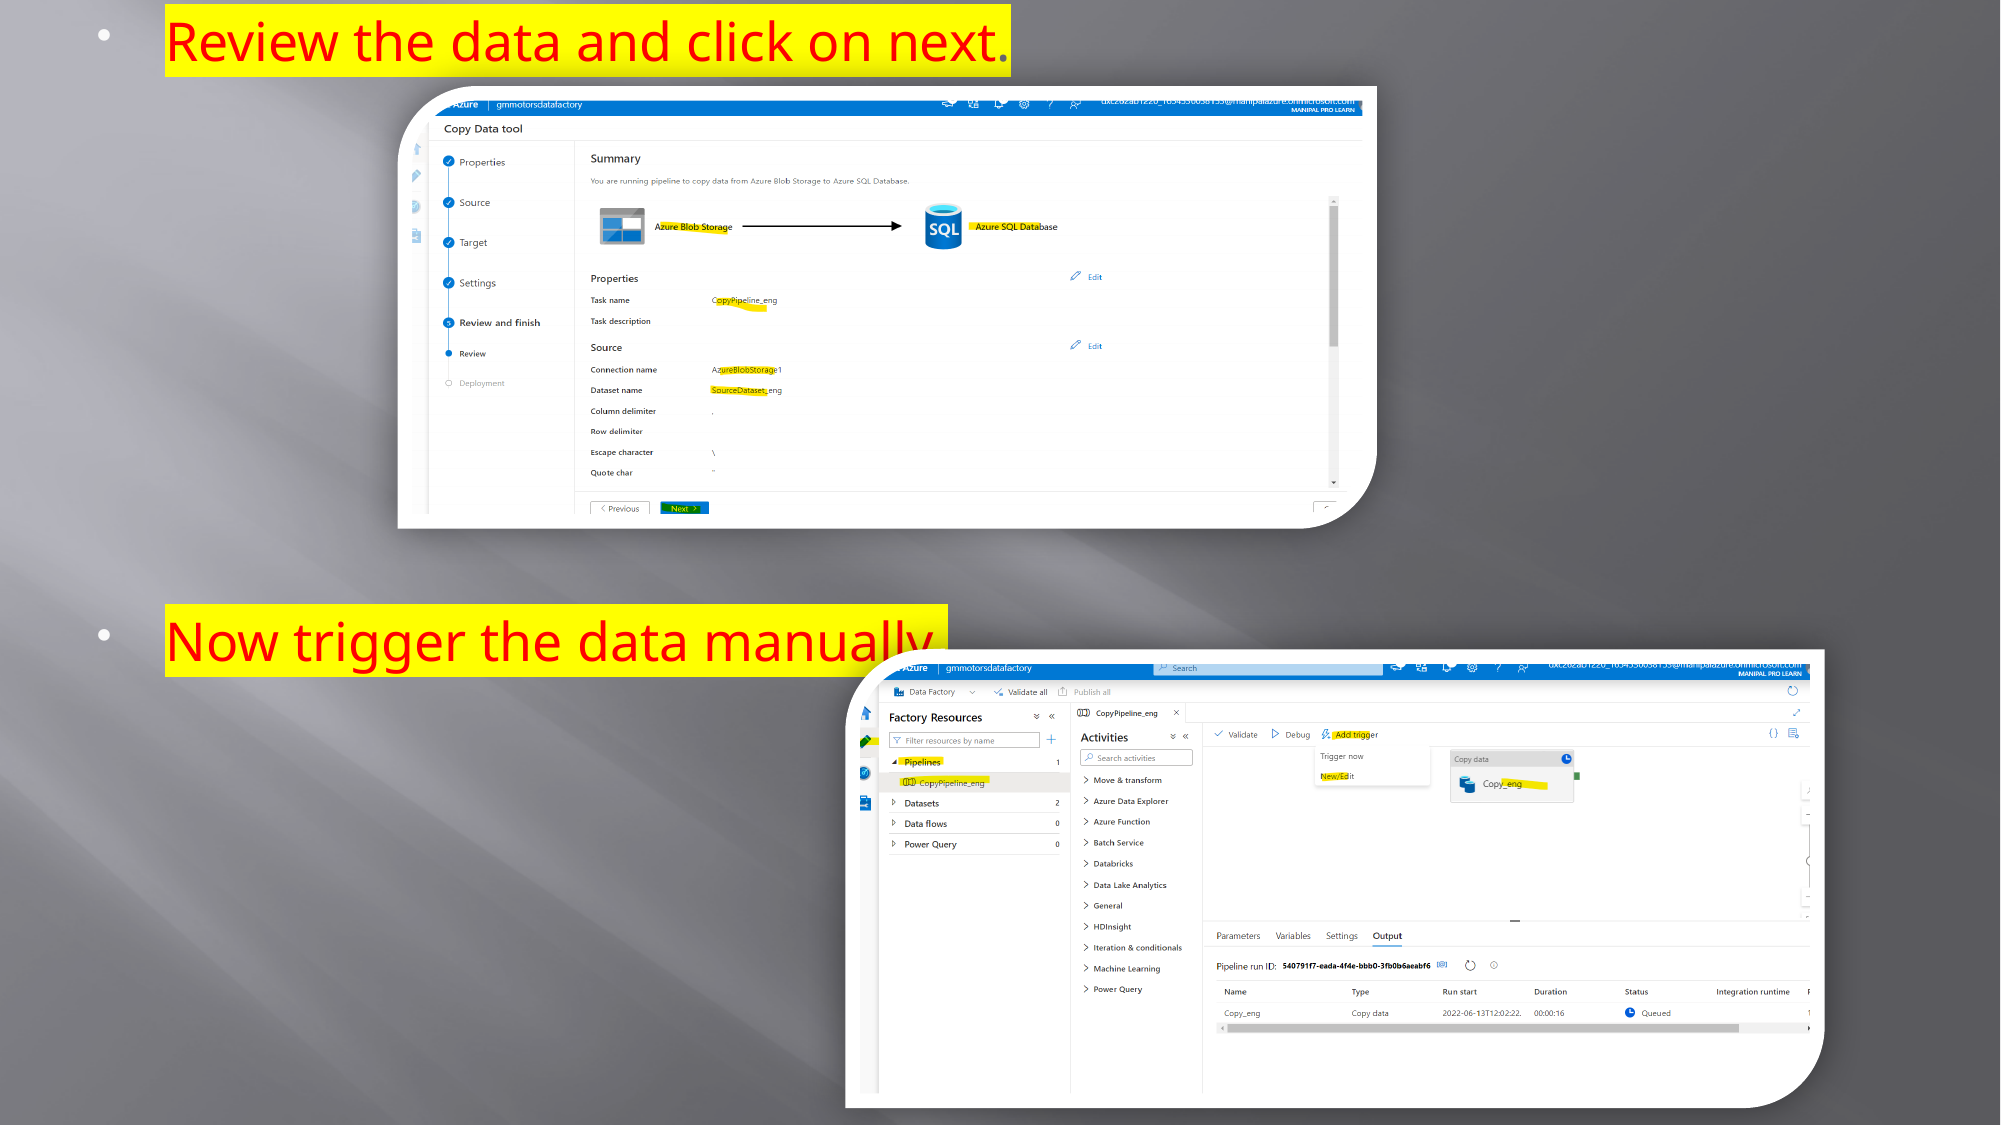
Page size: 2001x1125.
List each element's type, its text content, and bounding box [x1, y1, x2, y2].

list Review the data and click on next. Now trigger the data manually. [61, 0, 1113, 681]
picture [852, 656, 1818, 1101]
picture [404, 93, 1370, 522]
